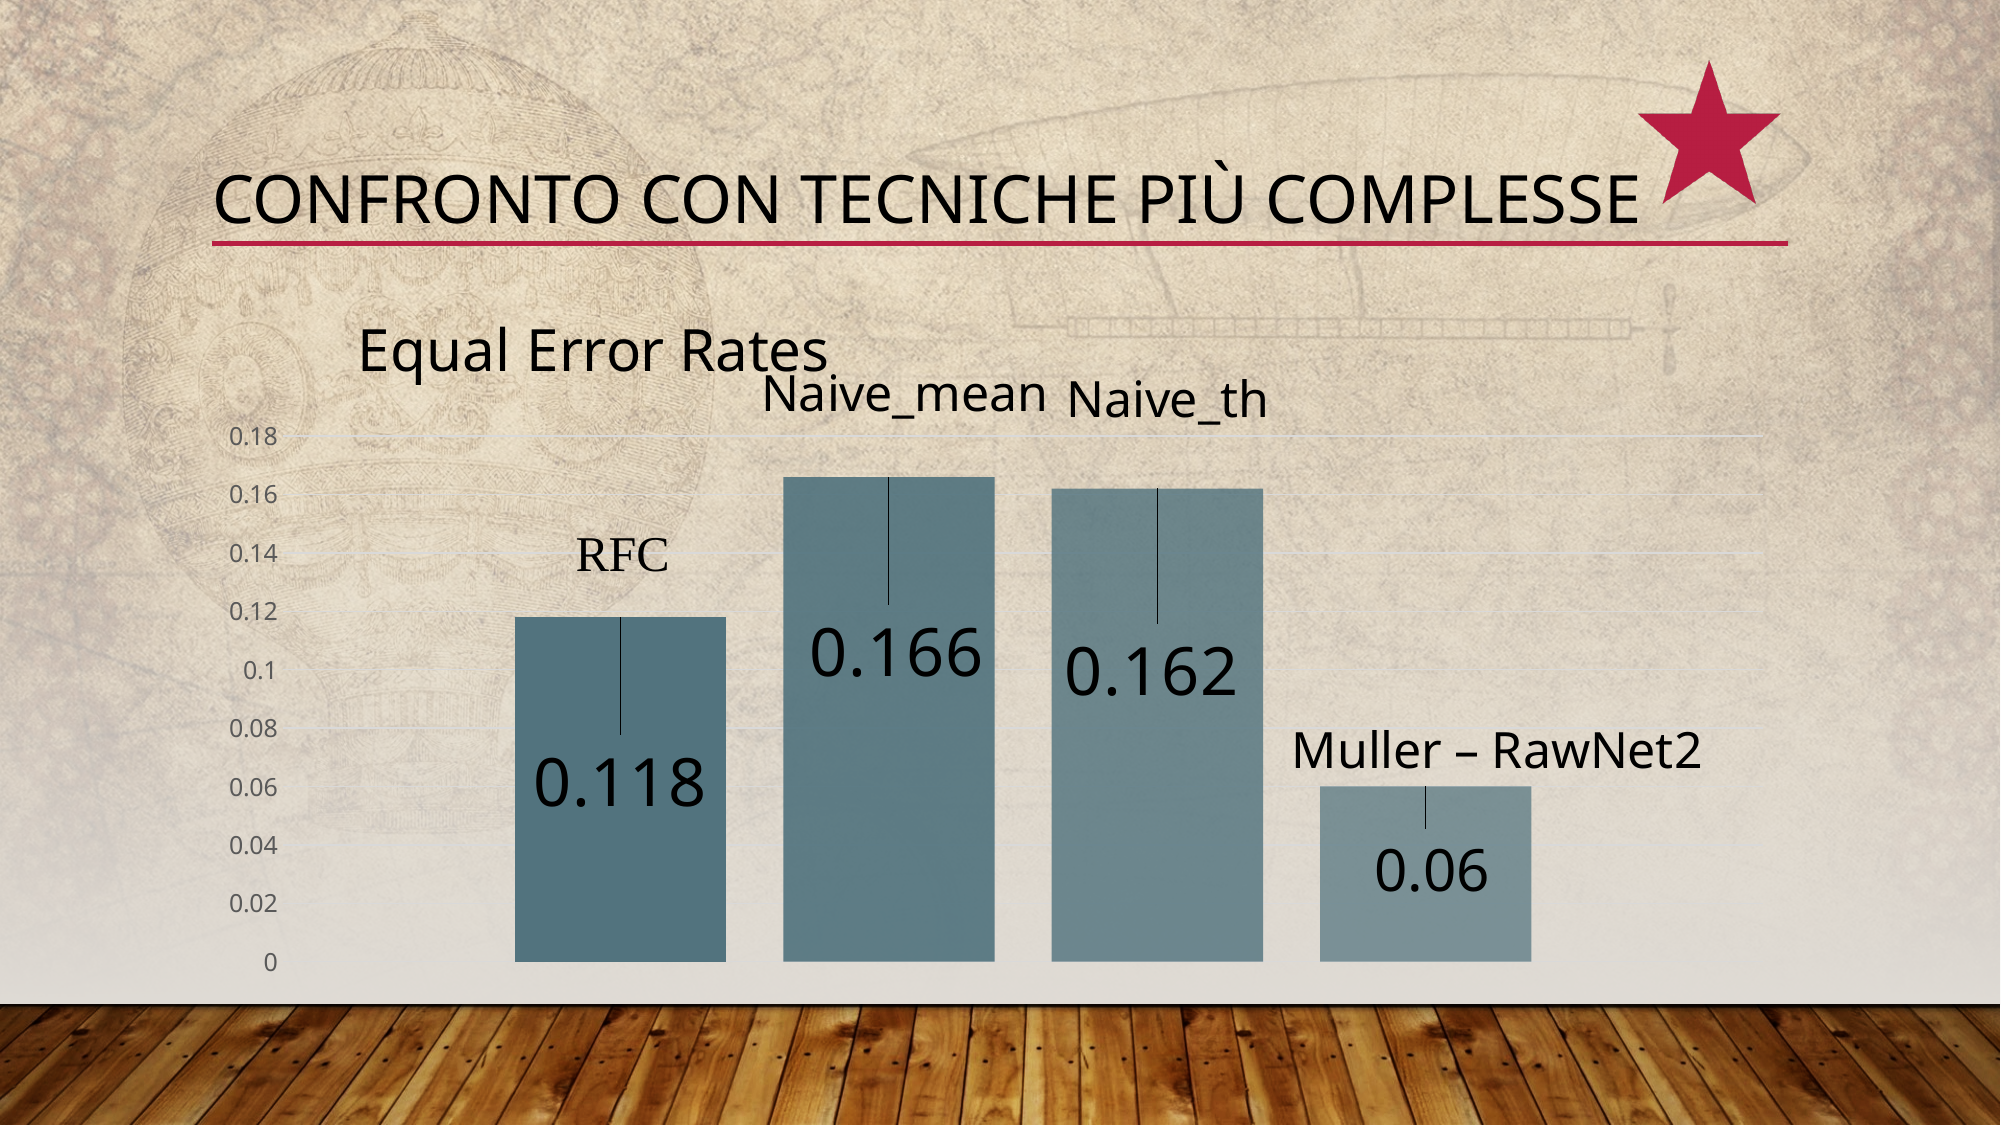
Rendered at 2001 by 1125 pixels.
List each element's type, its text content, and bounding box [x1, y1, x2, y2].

title Confronto con tecniche più complesse [197, 158, 1773, 267]
picture [0, 1004, 2000, 1125]
chart [196, 267, 1796, 994]
picture [1623, 45, 1796, 218]
